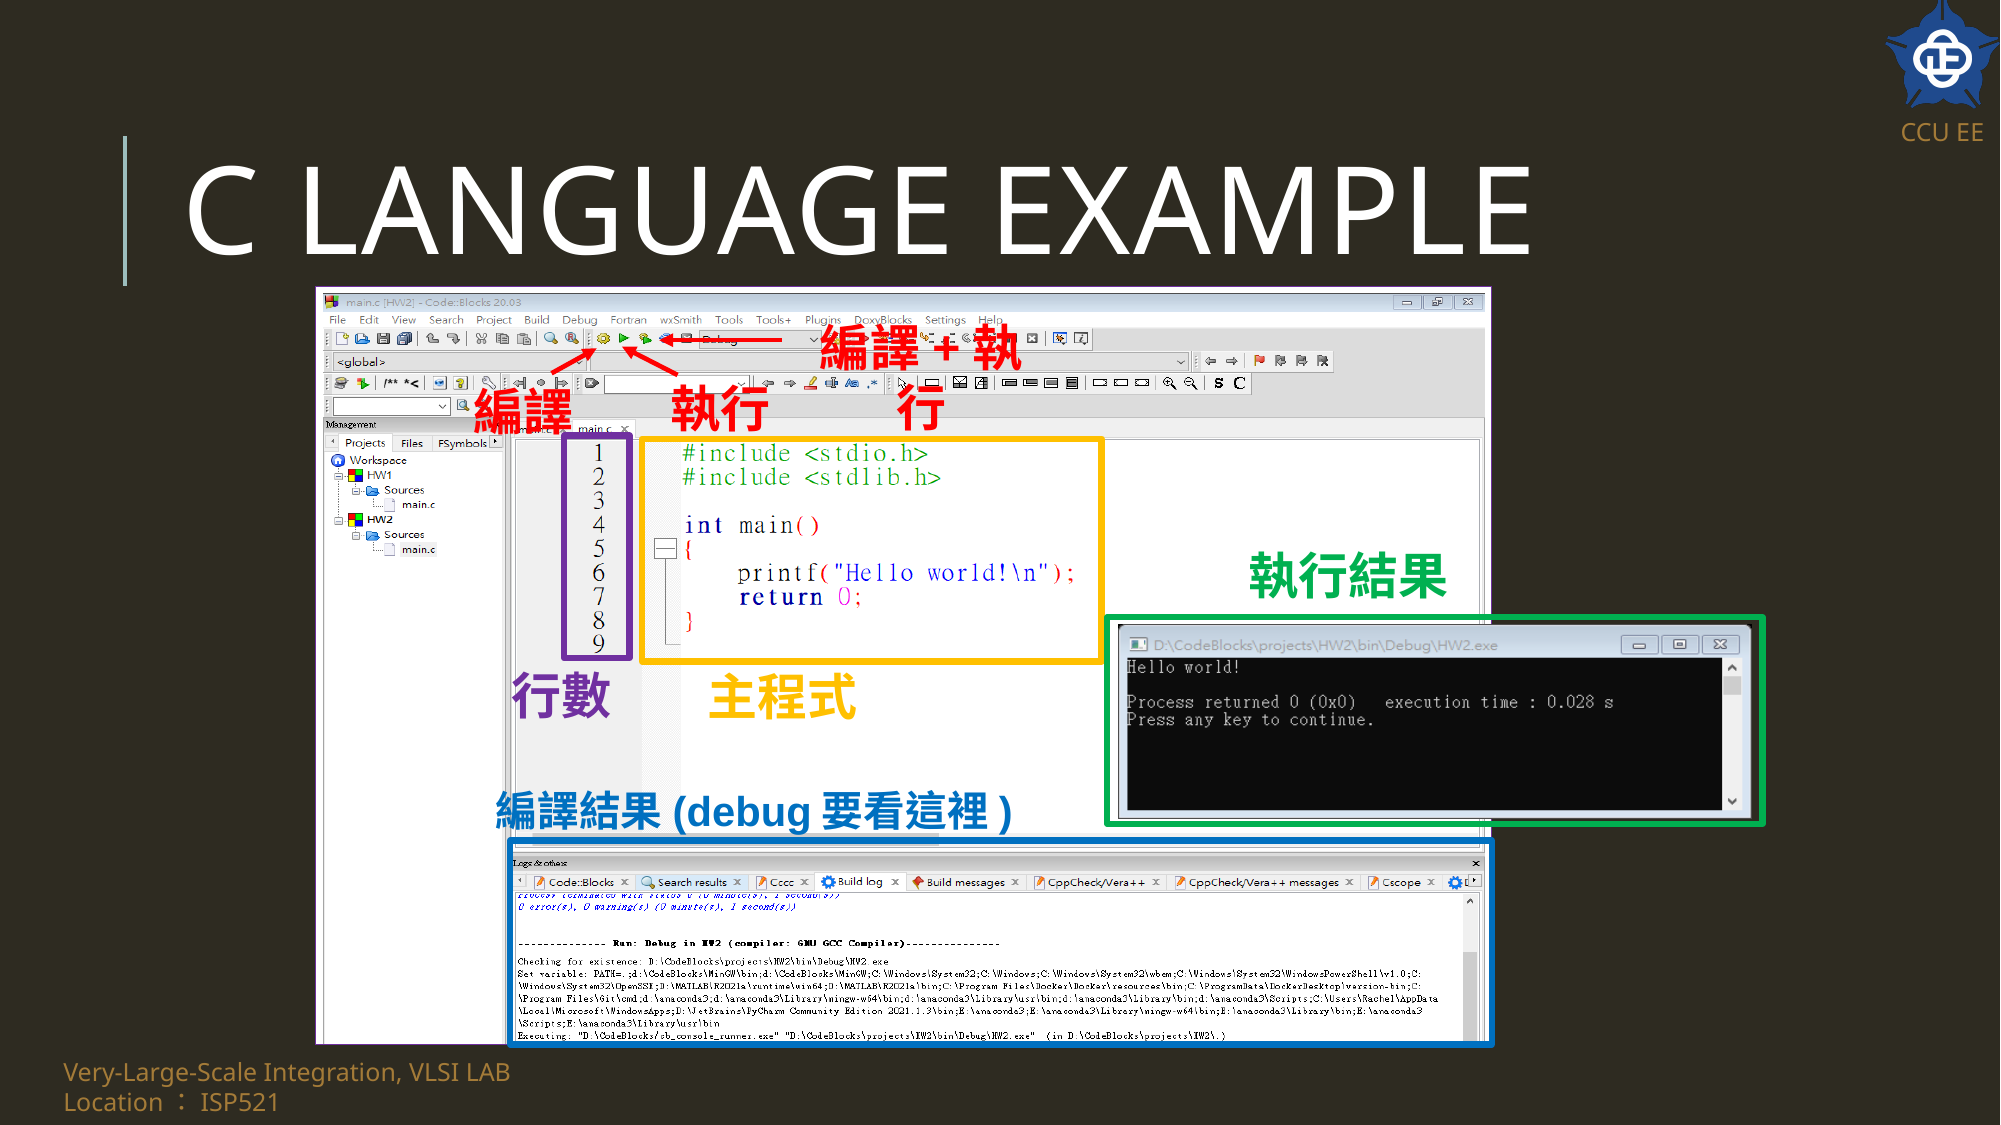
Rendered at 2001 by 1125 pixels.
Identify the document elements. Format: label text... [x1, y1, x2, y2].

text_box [314, 285, 1763, 1045]
title C Language Example [168, 96, 1763, 342]
picture [1885, 0, 2000, 109]
